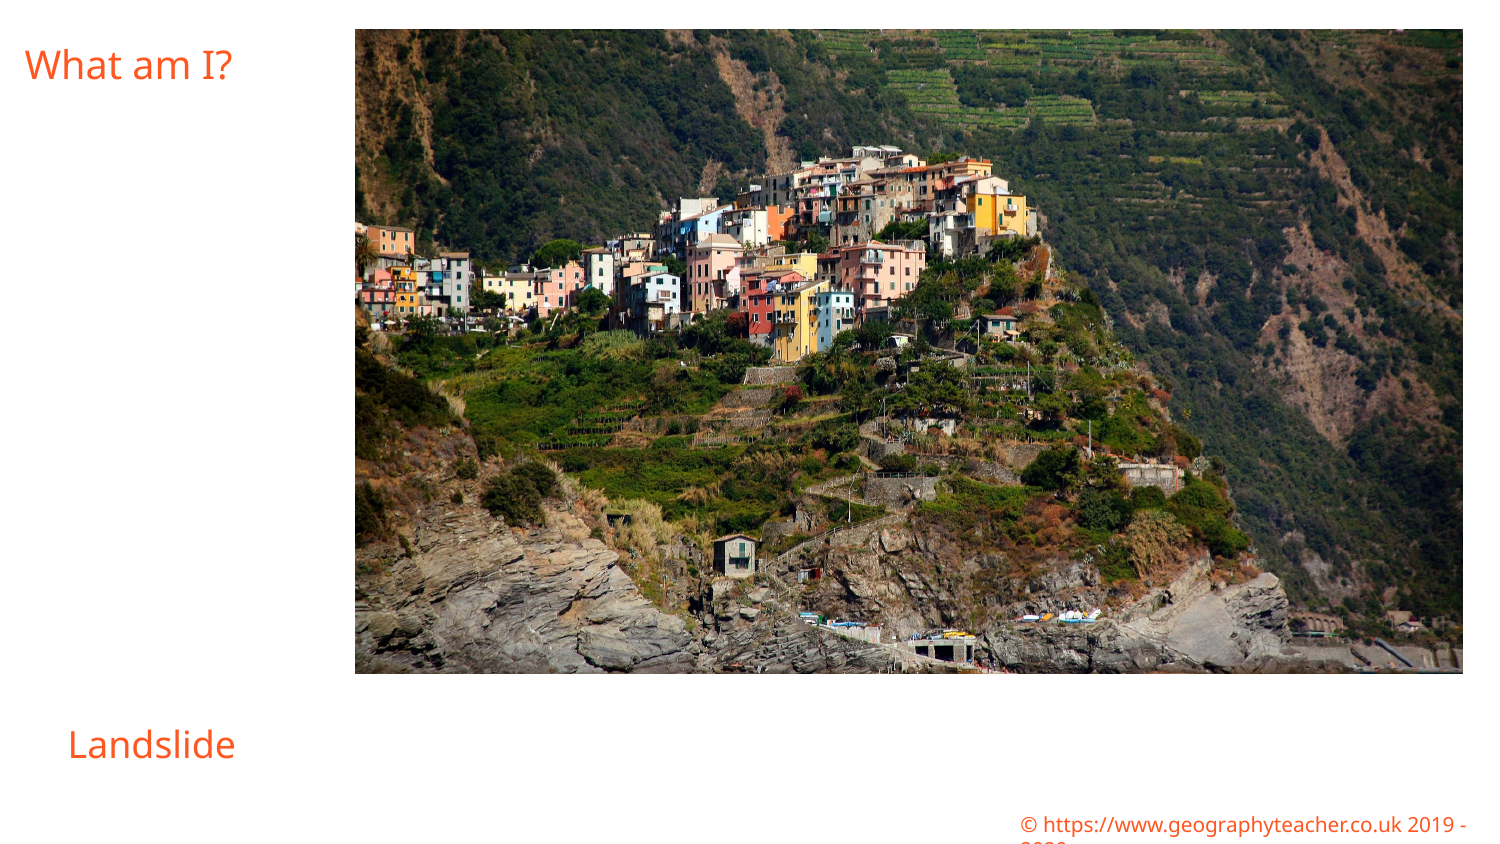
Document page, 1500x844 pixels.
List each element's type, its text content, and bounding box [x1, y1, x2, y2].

picture [355, 29, 1464, 675]
list Landslide [52, 694, 1037, 793]
text_box What am I? [9, 24, 325, 131]
